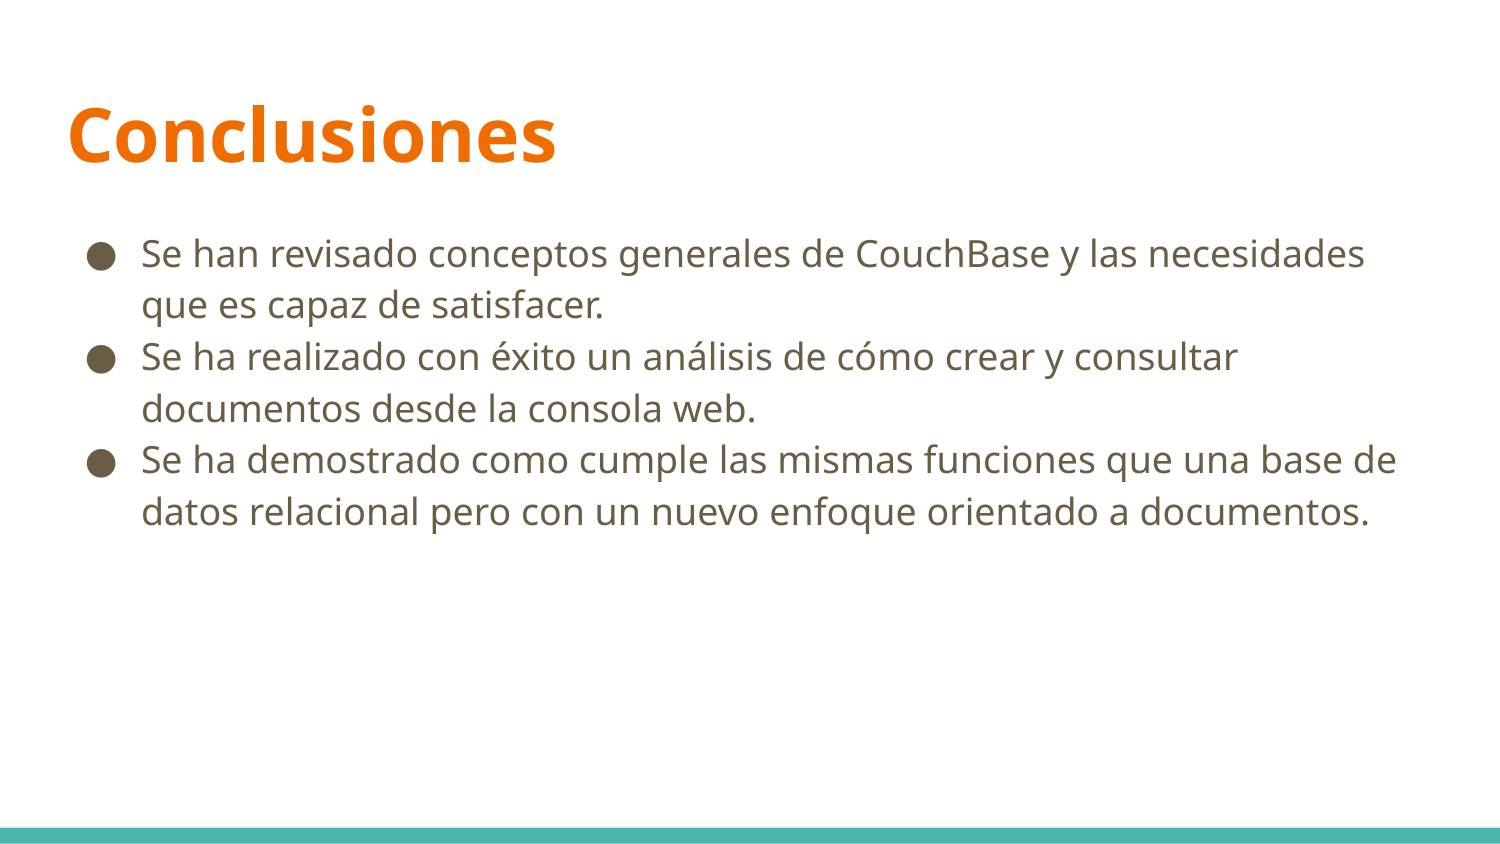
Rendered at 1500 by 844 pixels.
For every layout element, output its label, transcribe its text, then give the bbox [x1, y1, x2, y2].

list Se han revisado conceptos generales de CouchBase y las necesidades que es capaz de satisfacer. Se ha realizado con éxito un análisis de cómo crear y consultar documentos desde la consola web. Se ha demostrado como cumple las mismas funciones que una base de datos relacional pero con un nuevo enfoque orientado a documentos. [51, 207, 1449, 750]
title Conclusiones [51, 72, 1449, 189]
